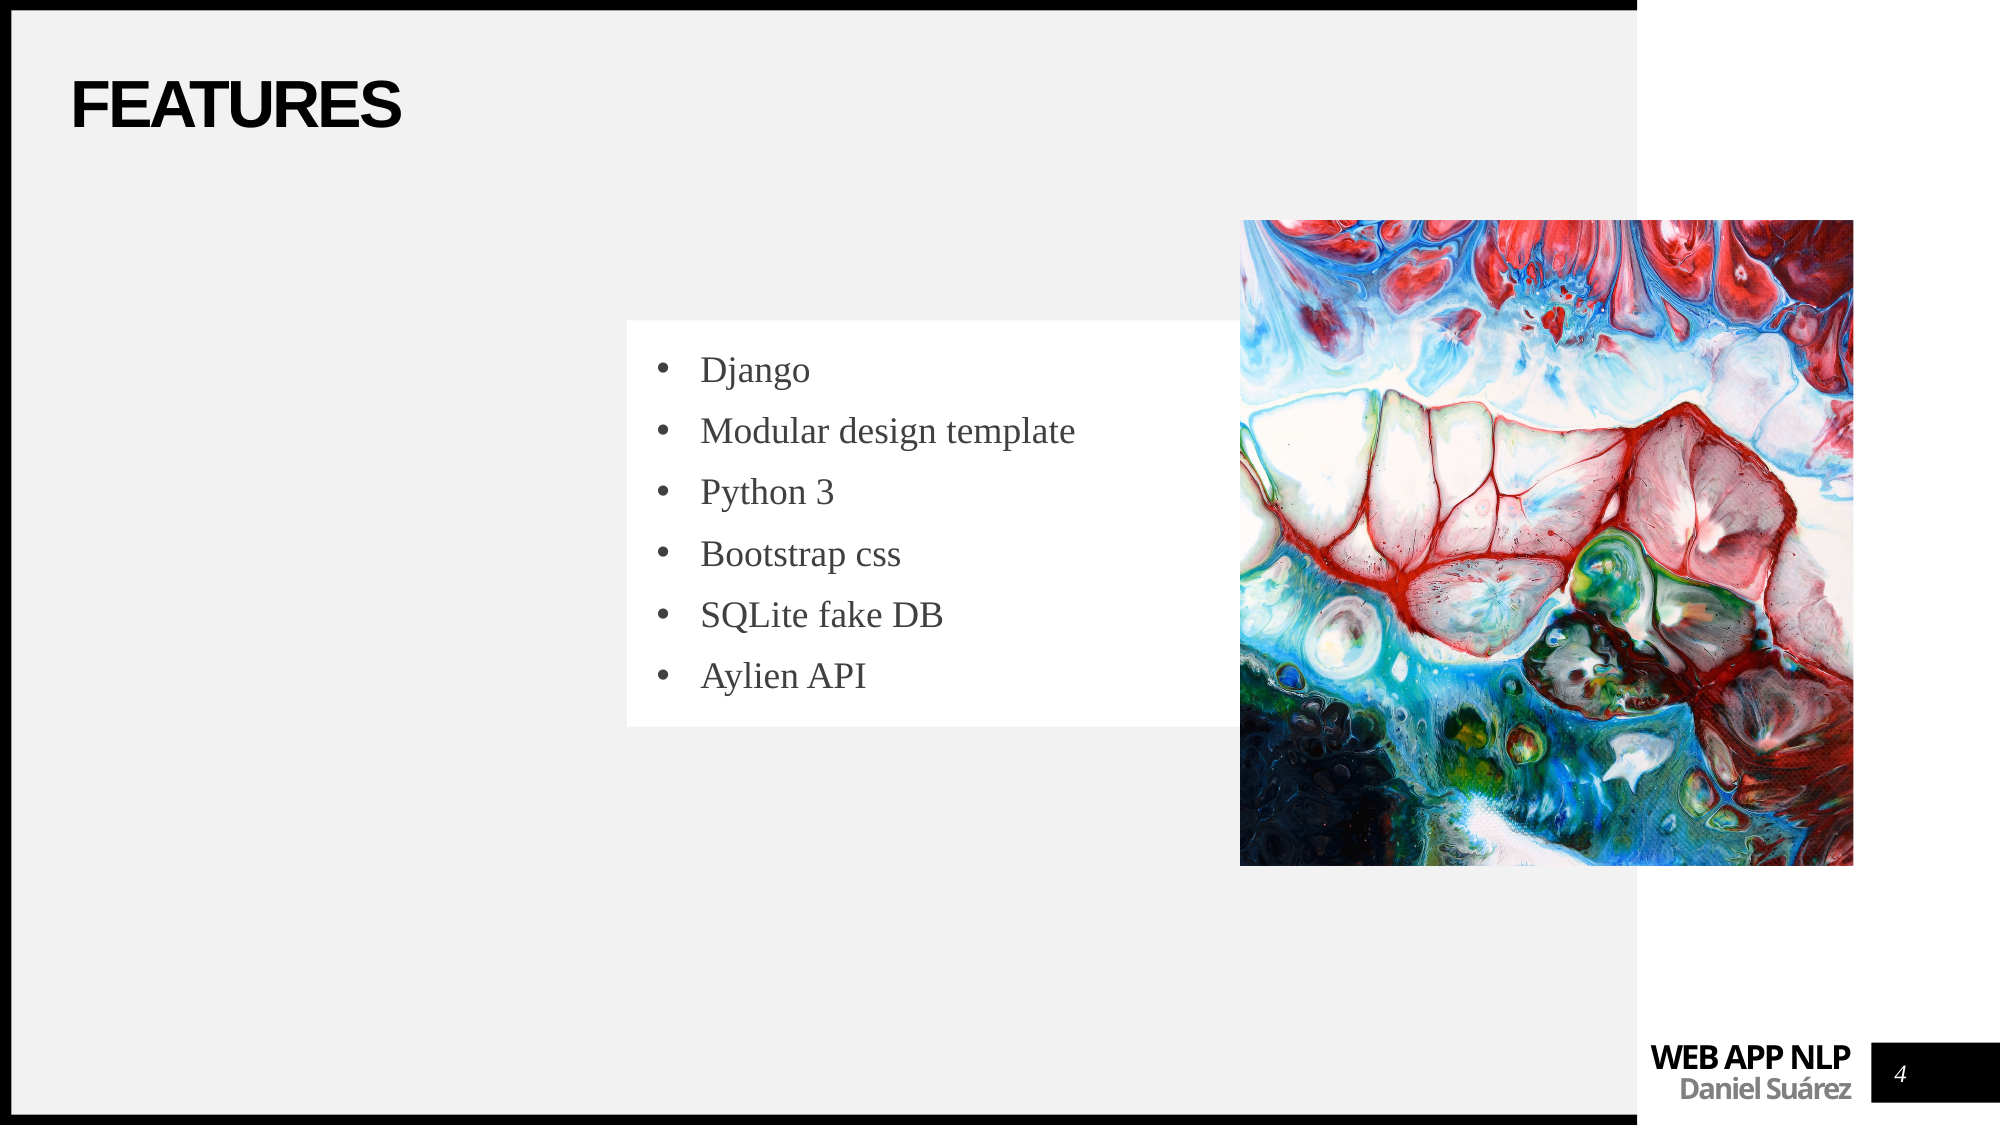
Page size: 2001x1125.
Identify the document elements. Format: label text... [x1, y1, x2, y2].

list Django Modular design template Python 3 Bootstrap css SQLite fake DB Aylien API [627, 320, 1240, 727]
picture [1240, 220, 1854, 866]
slide_number 4 [1877, 1050, 1924, 1096]
title Features [70, 70, 1569, 142]
